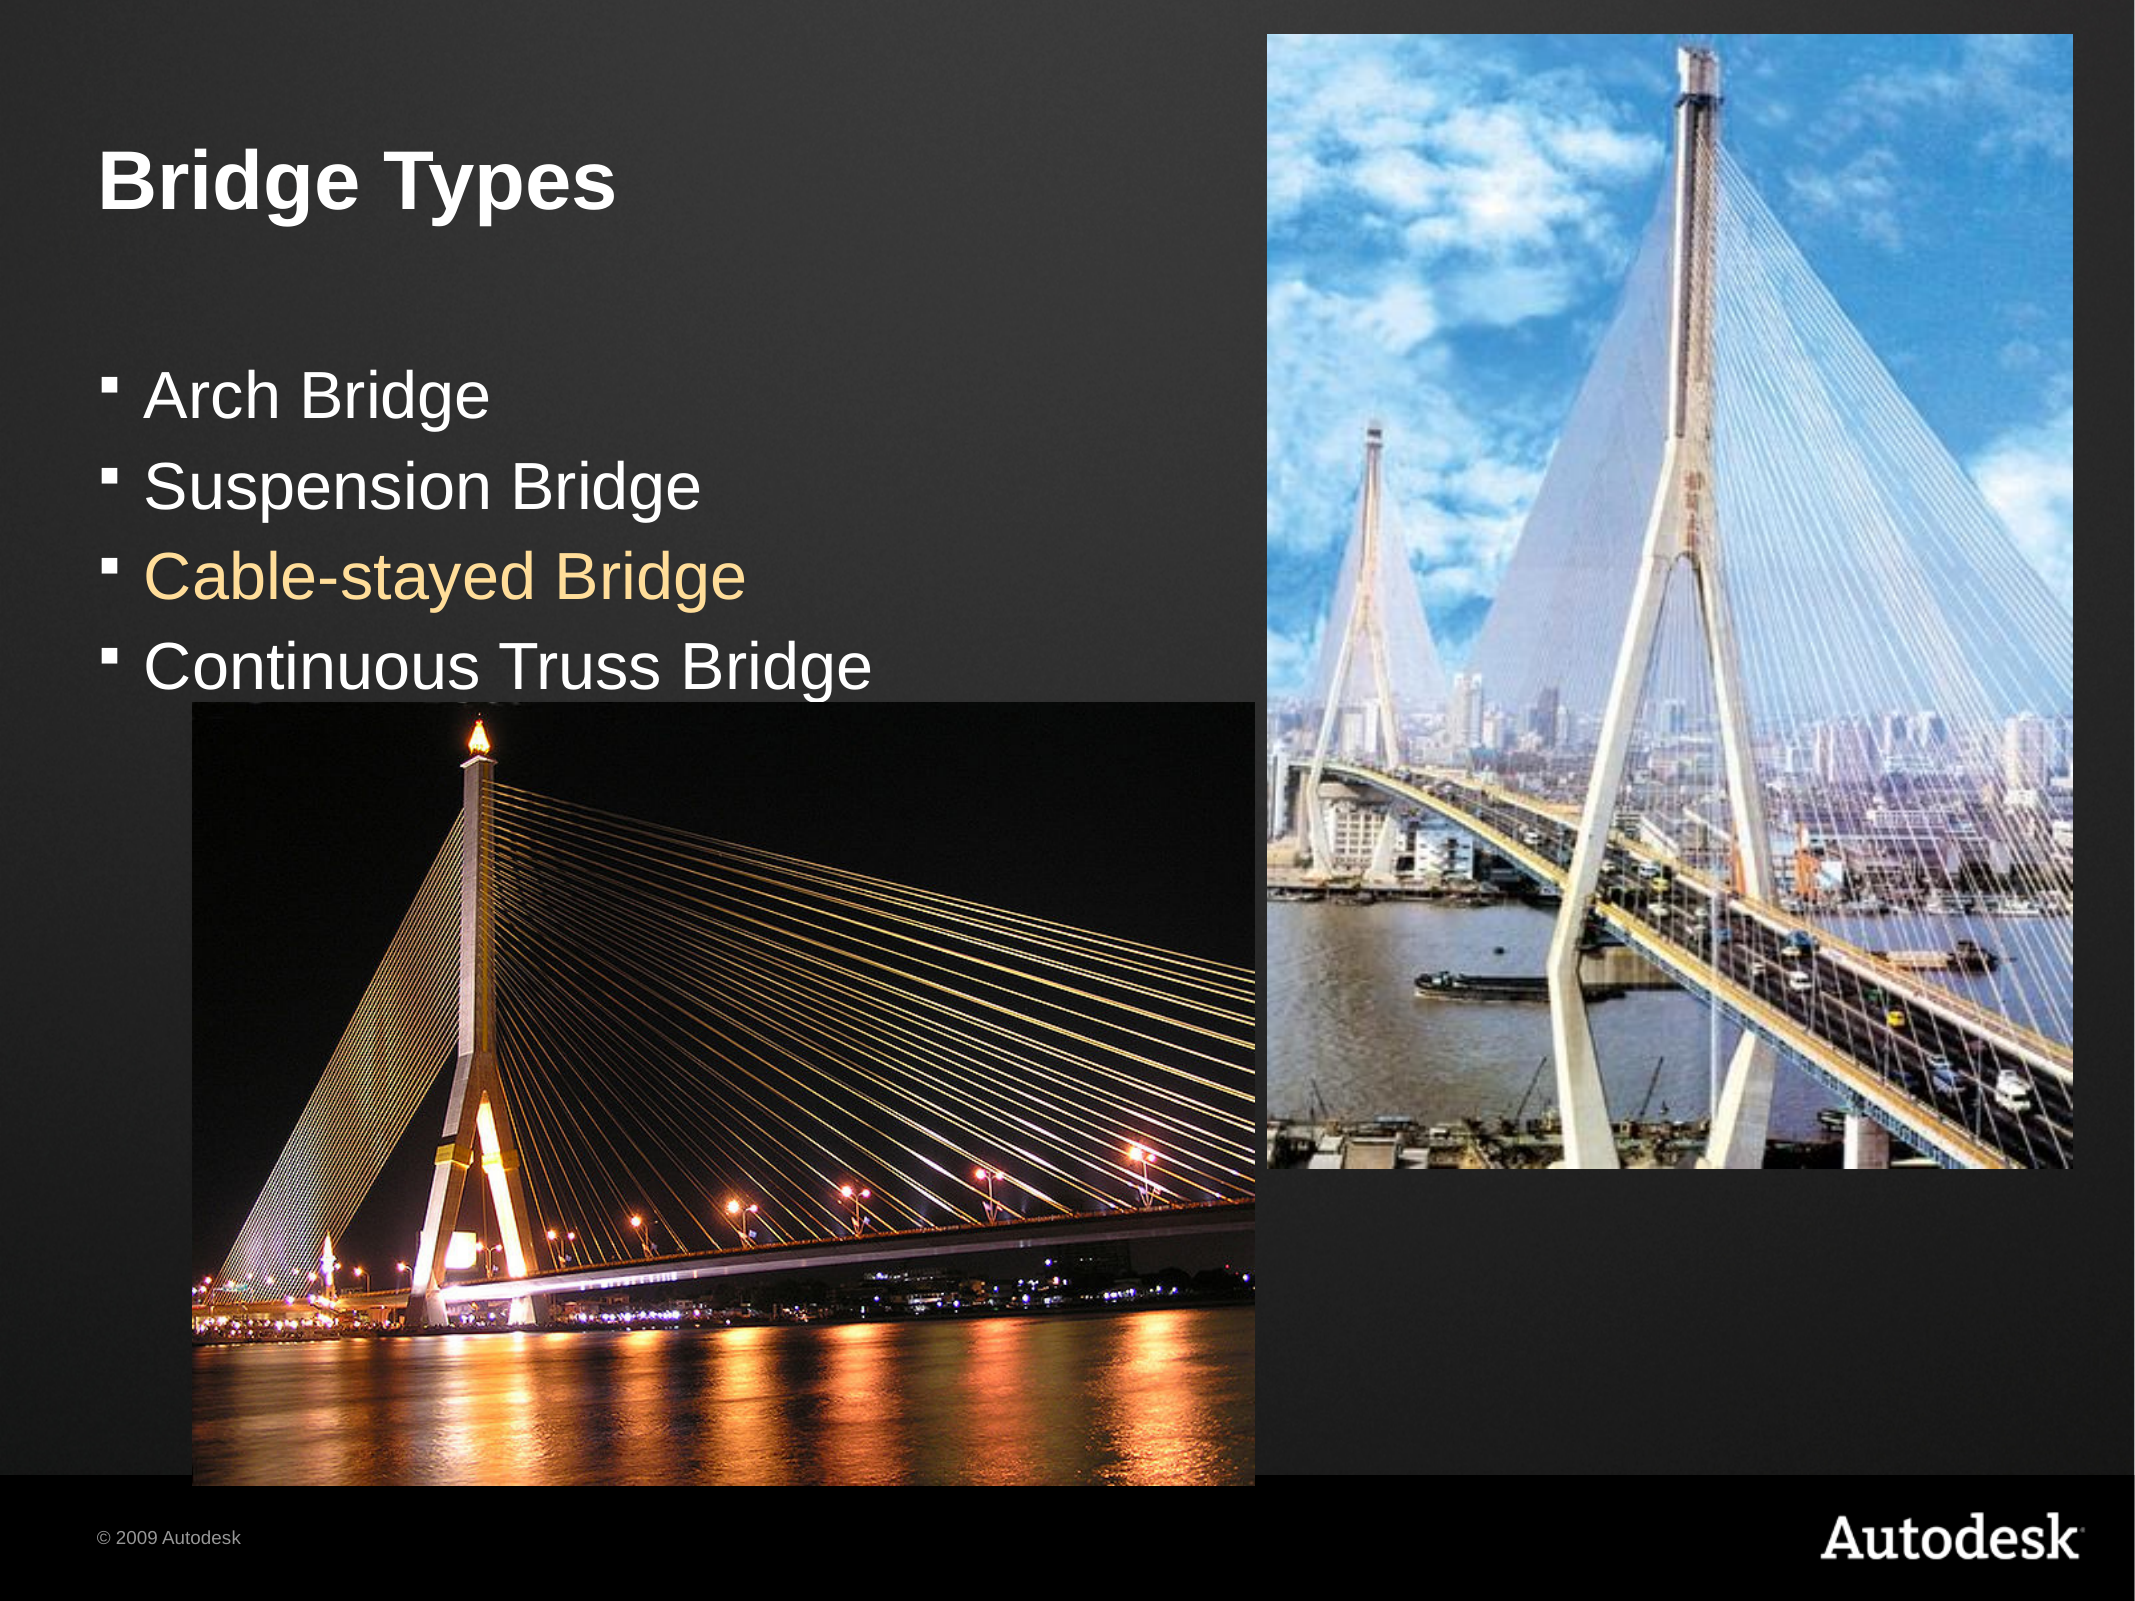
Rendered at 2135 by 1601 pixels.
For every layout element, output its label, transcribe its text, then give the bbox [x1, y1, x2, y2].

title Bridge Types [96, 59, 1261, 293]
picture [0, 0, 2135, 1601]
list Arch Bridge Suspension Bridge Cable-stayed Bridge Continuous Truss Bridge [96, 351, 2028, 1452]
